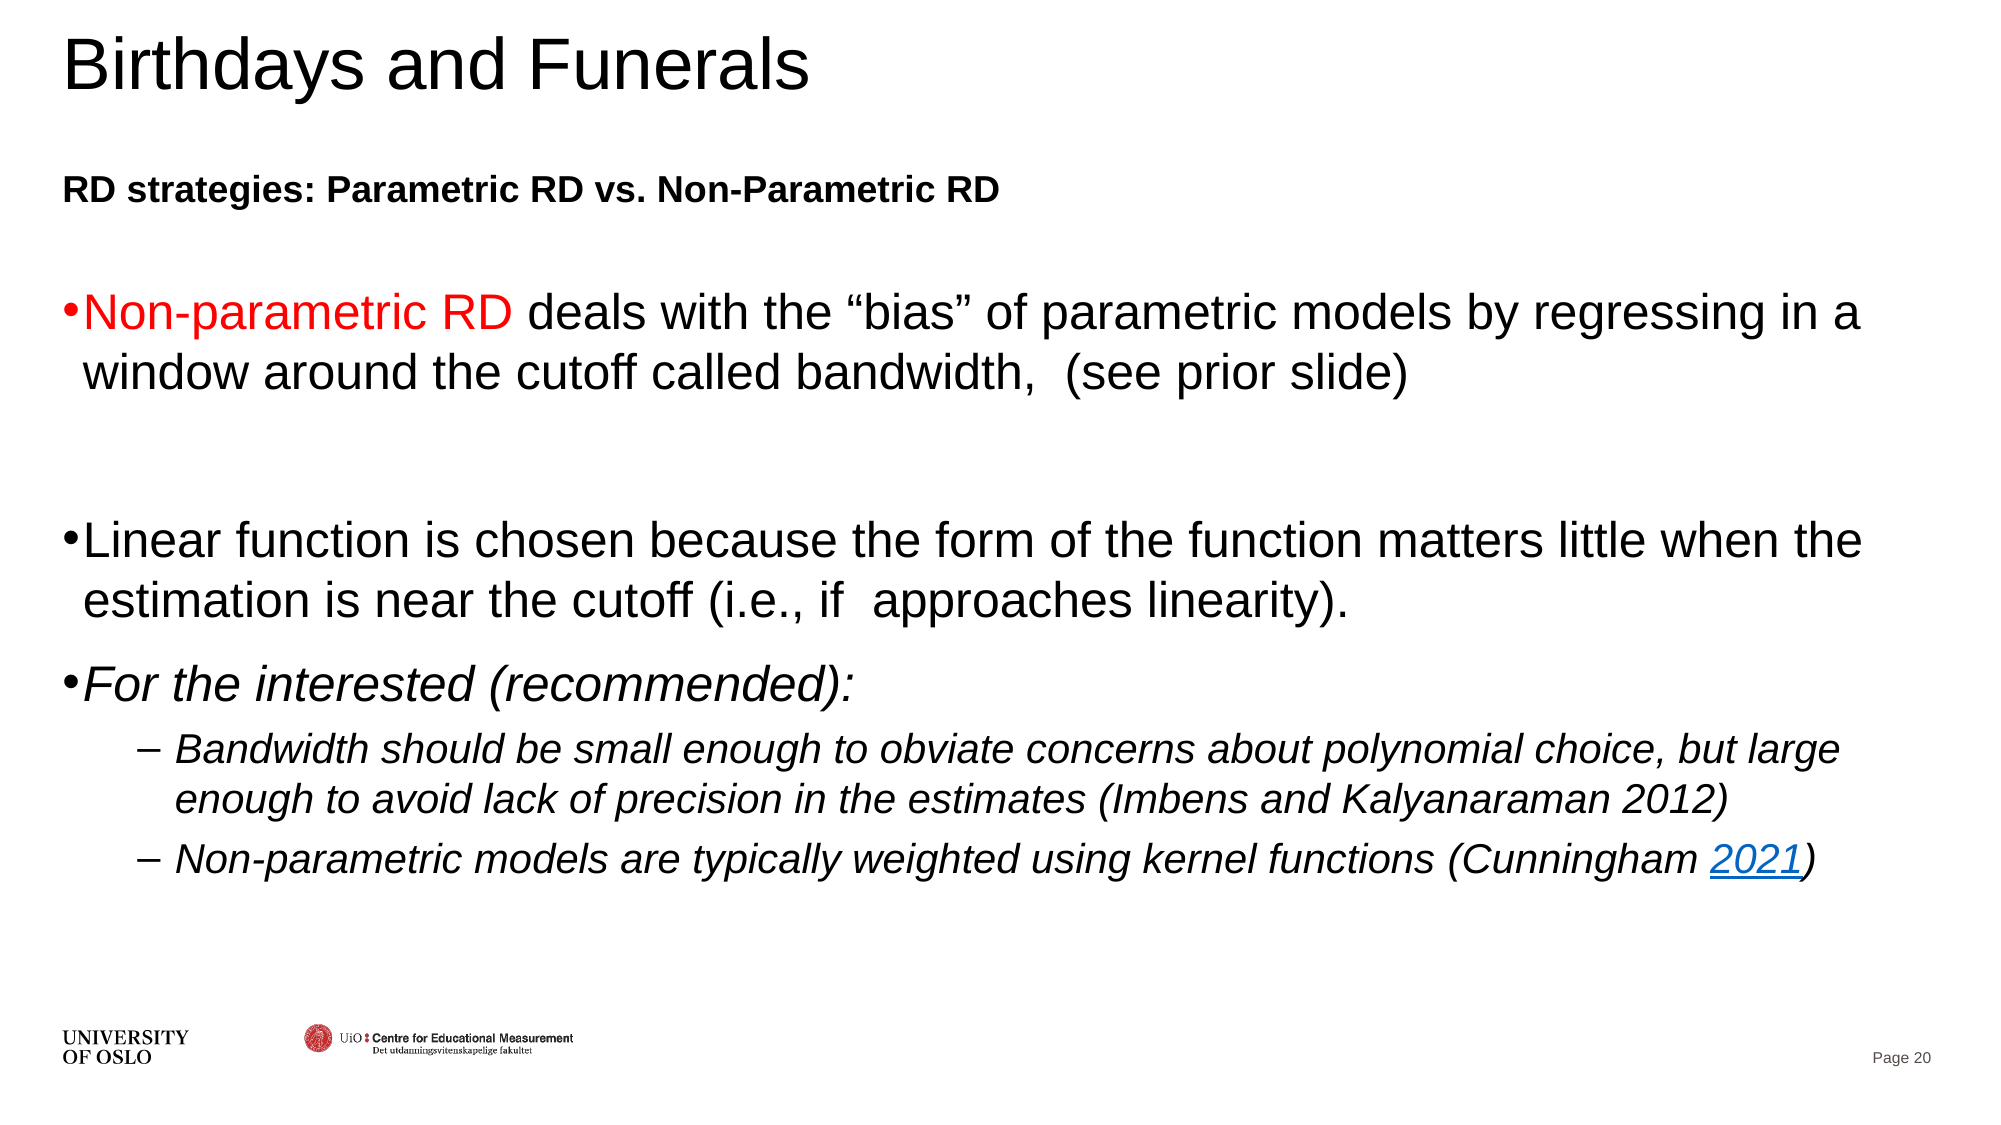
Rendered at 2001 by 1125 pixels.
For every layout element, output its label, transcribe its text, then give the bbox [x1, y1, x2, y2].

picture [301, 1021, 597, 1067]
picture [62, 1030, 189, 1064]
subtitle RD strategies: Parametric RD vs. Non-Parametric RD [62, 164, 1938, 246]
title Birthdays and Funerals [62, 26, 1938, 151]
slide_number Page 20 [1848, 1027, 1947, 1088]
footer [301, 1024, 548, 1067]
